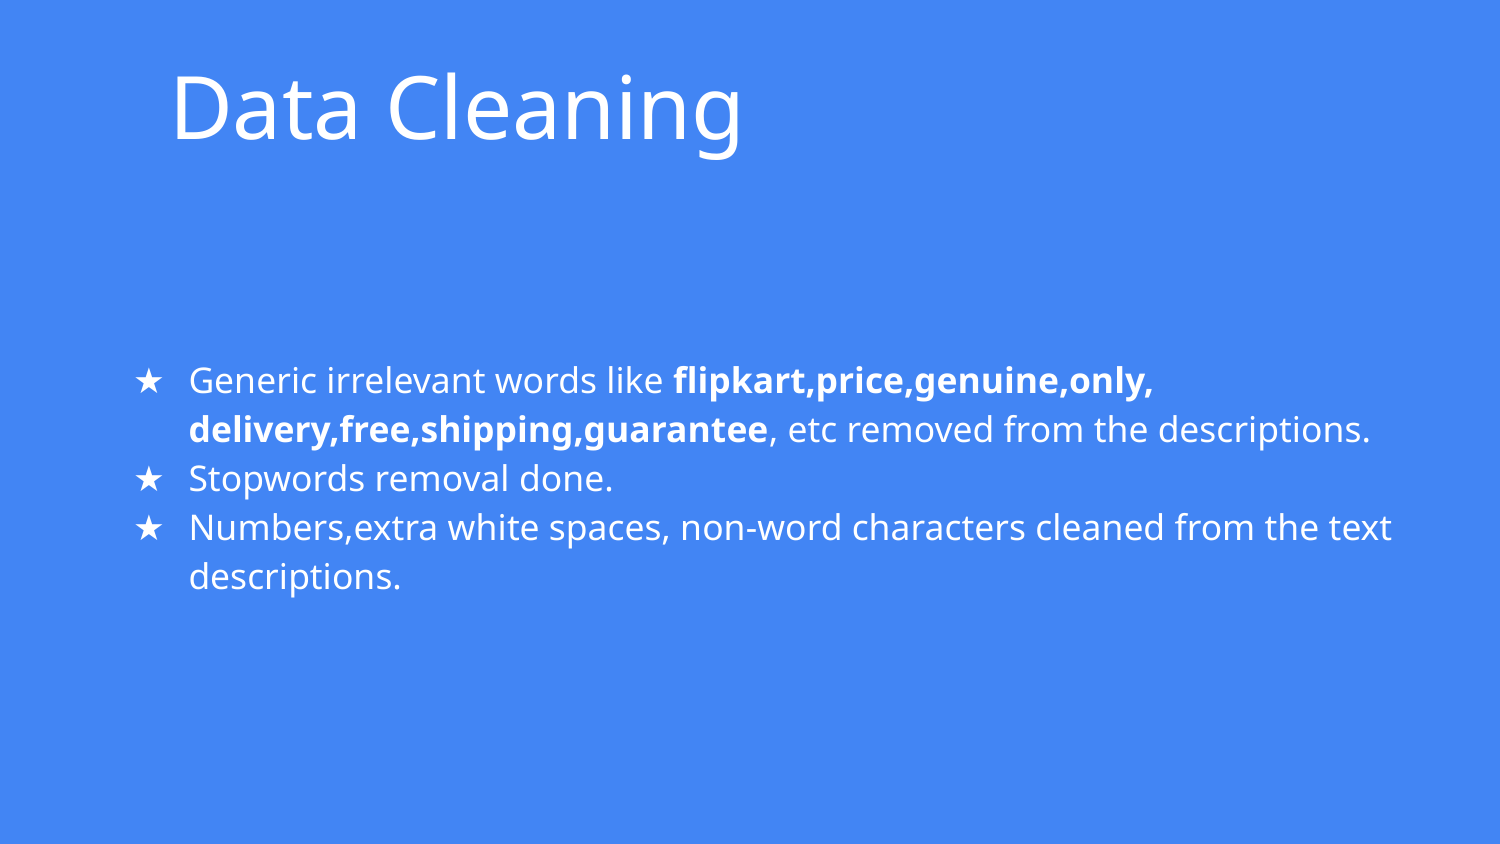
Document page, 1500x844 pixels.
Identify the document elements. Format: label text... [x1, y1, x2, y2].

text_box Generic irrelevant words like flipkart,price,genuine,only, delivery,free,shipping,guarantee, etc removed from the descriptions. Stopwords removal done. Numbers,extra white spaces, non-word characters cleaned from the text descriptions. [98, 198, 1425, 750]
title Data Cleaning [154, 43, 1355, 166]
